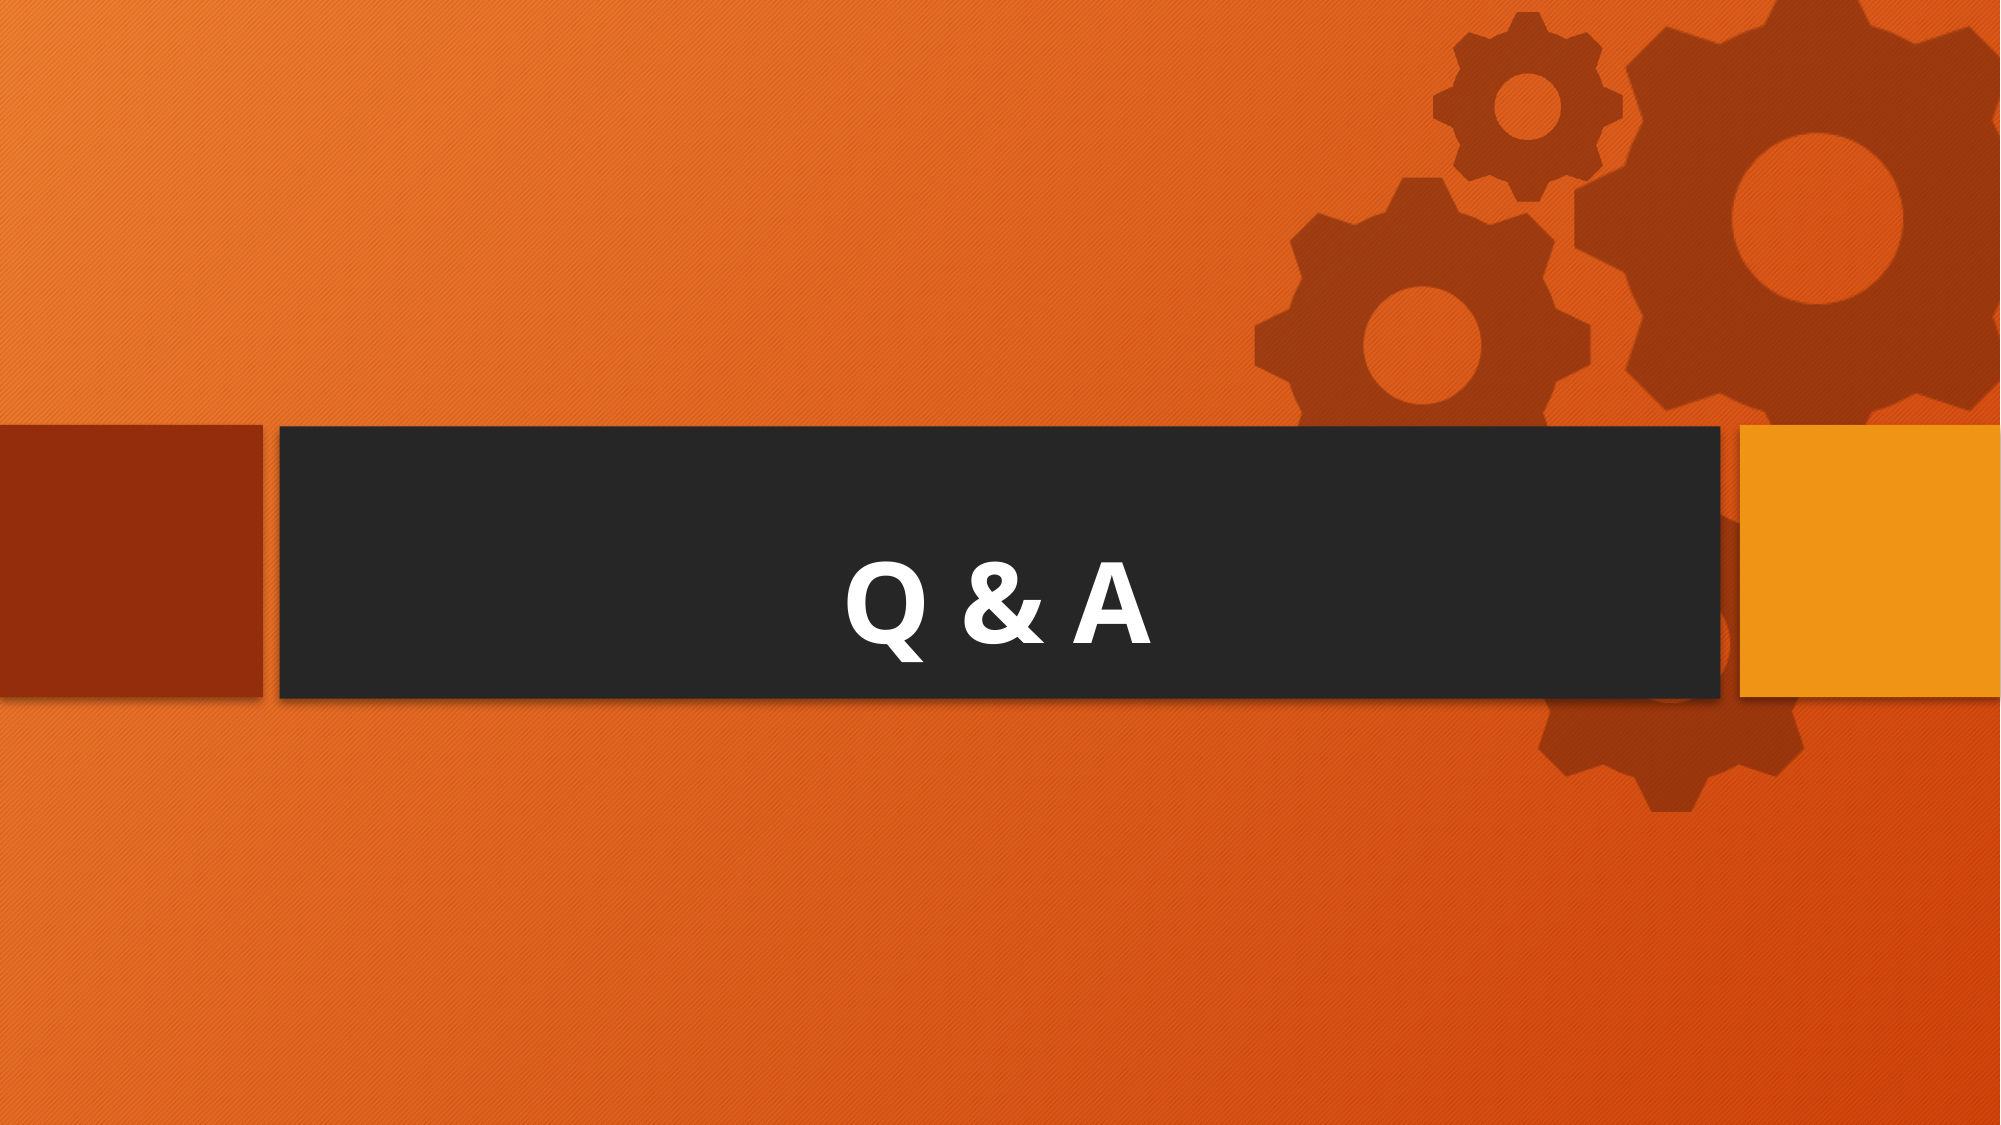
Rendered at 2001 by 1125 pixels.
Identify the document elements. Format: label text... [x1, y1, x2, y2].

picture [1186, 0, 2000, 881]
title Q & A [299, 449, 1694, 676]
